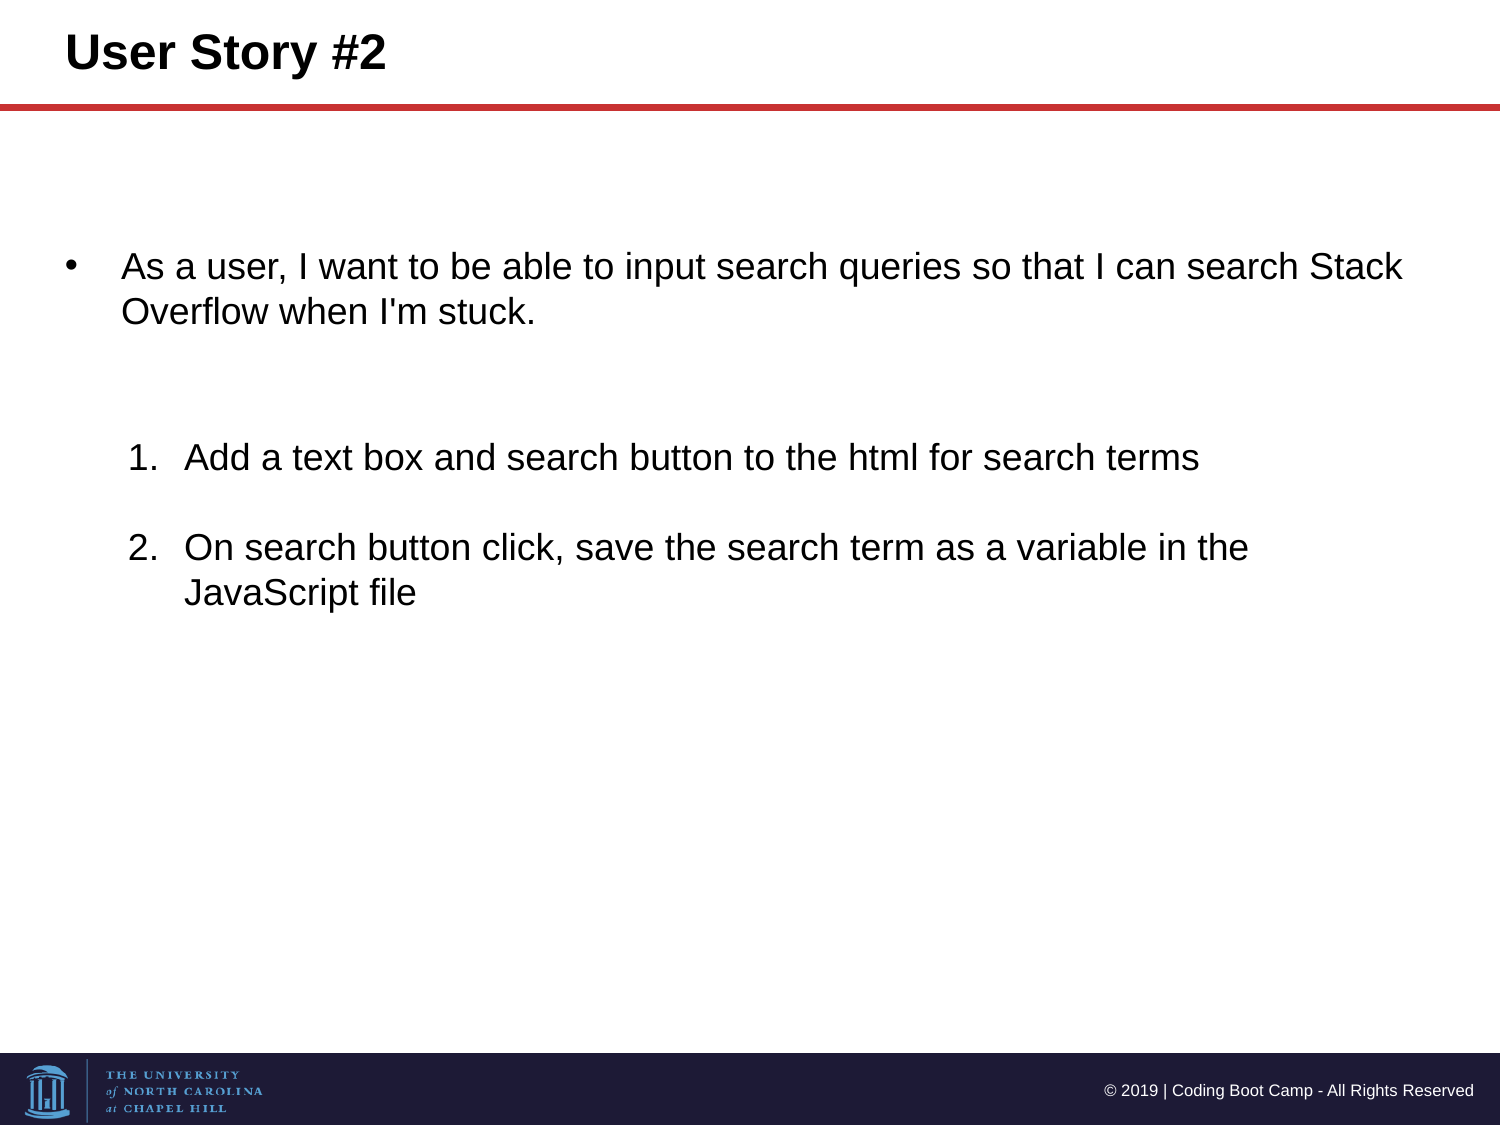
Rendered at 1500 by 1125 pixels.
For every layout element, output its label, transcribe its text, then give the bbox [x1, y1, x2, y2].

title User Story #2 [50, 0, 948, 108]
text_box As a user, I want to be able to input search queries so that I can search Stack Overflow when I'm stuck. [49, 234, 1456, 385]
picture [24, 1058, 263, 1123]
text_box Add a text box and search button to the html for search terms On search button click, save the search term as a variable in the JavaScript file [113, 425, 1287, 620]
